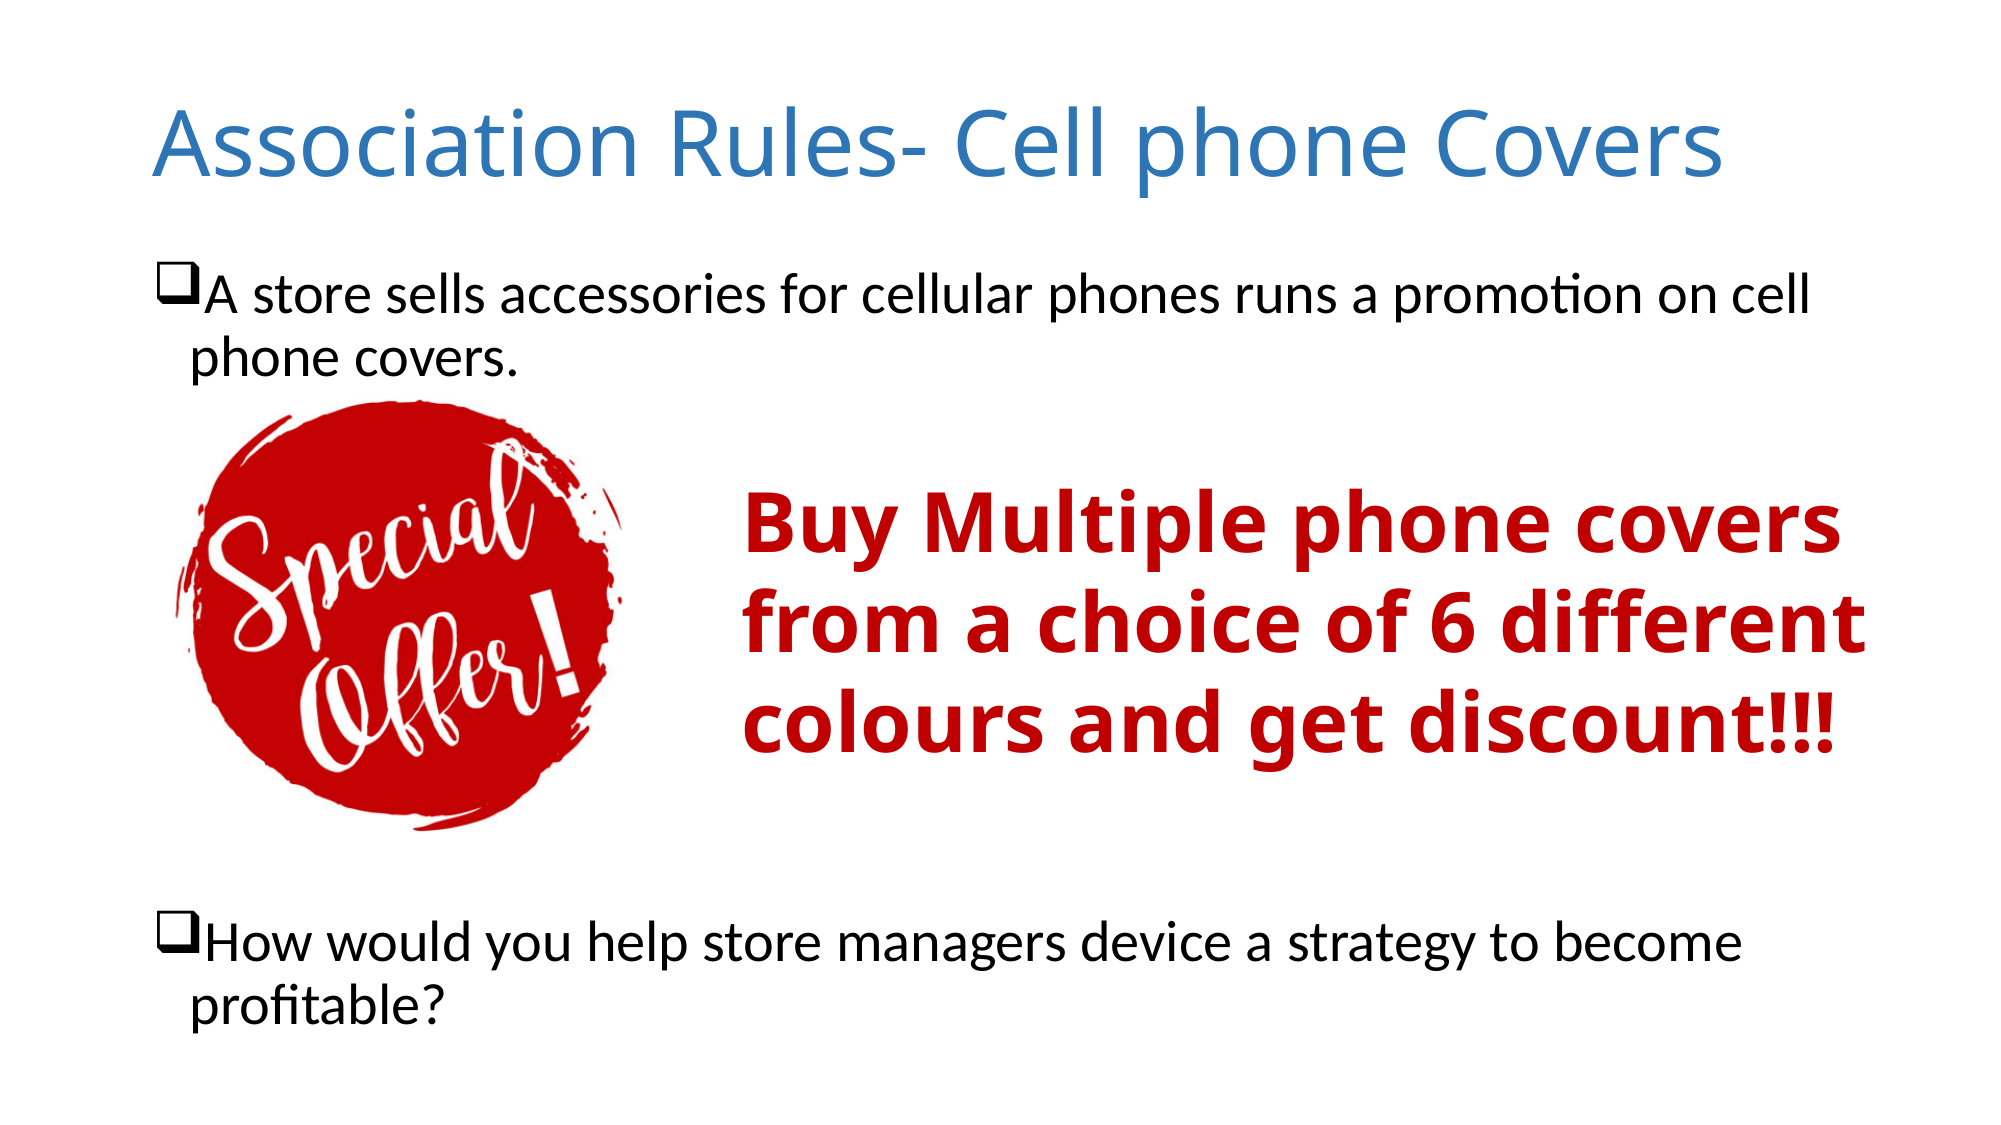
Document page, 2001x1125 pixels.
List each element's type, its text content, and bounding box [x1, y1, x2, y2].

title Association Rules- Cell phone Covers [137, 87, 1863, 207]
picture [170, 399, 623, 833]
text_box Buy Multiple phone covers from a choice of 6 different colours and get discount!!! [726, 461, 1896, 777]
list A store sells accessories for cellular phones runs a promotion on cell phone covers. How would you help store managers device a strategy to become profitable? [137, 255, 1863, 1095]
